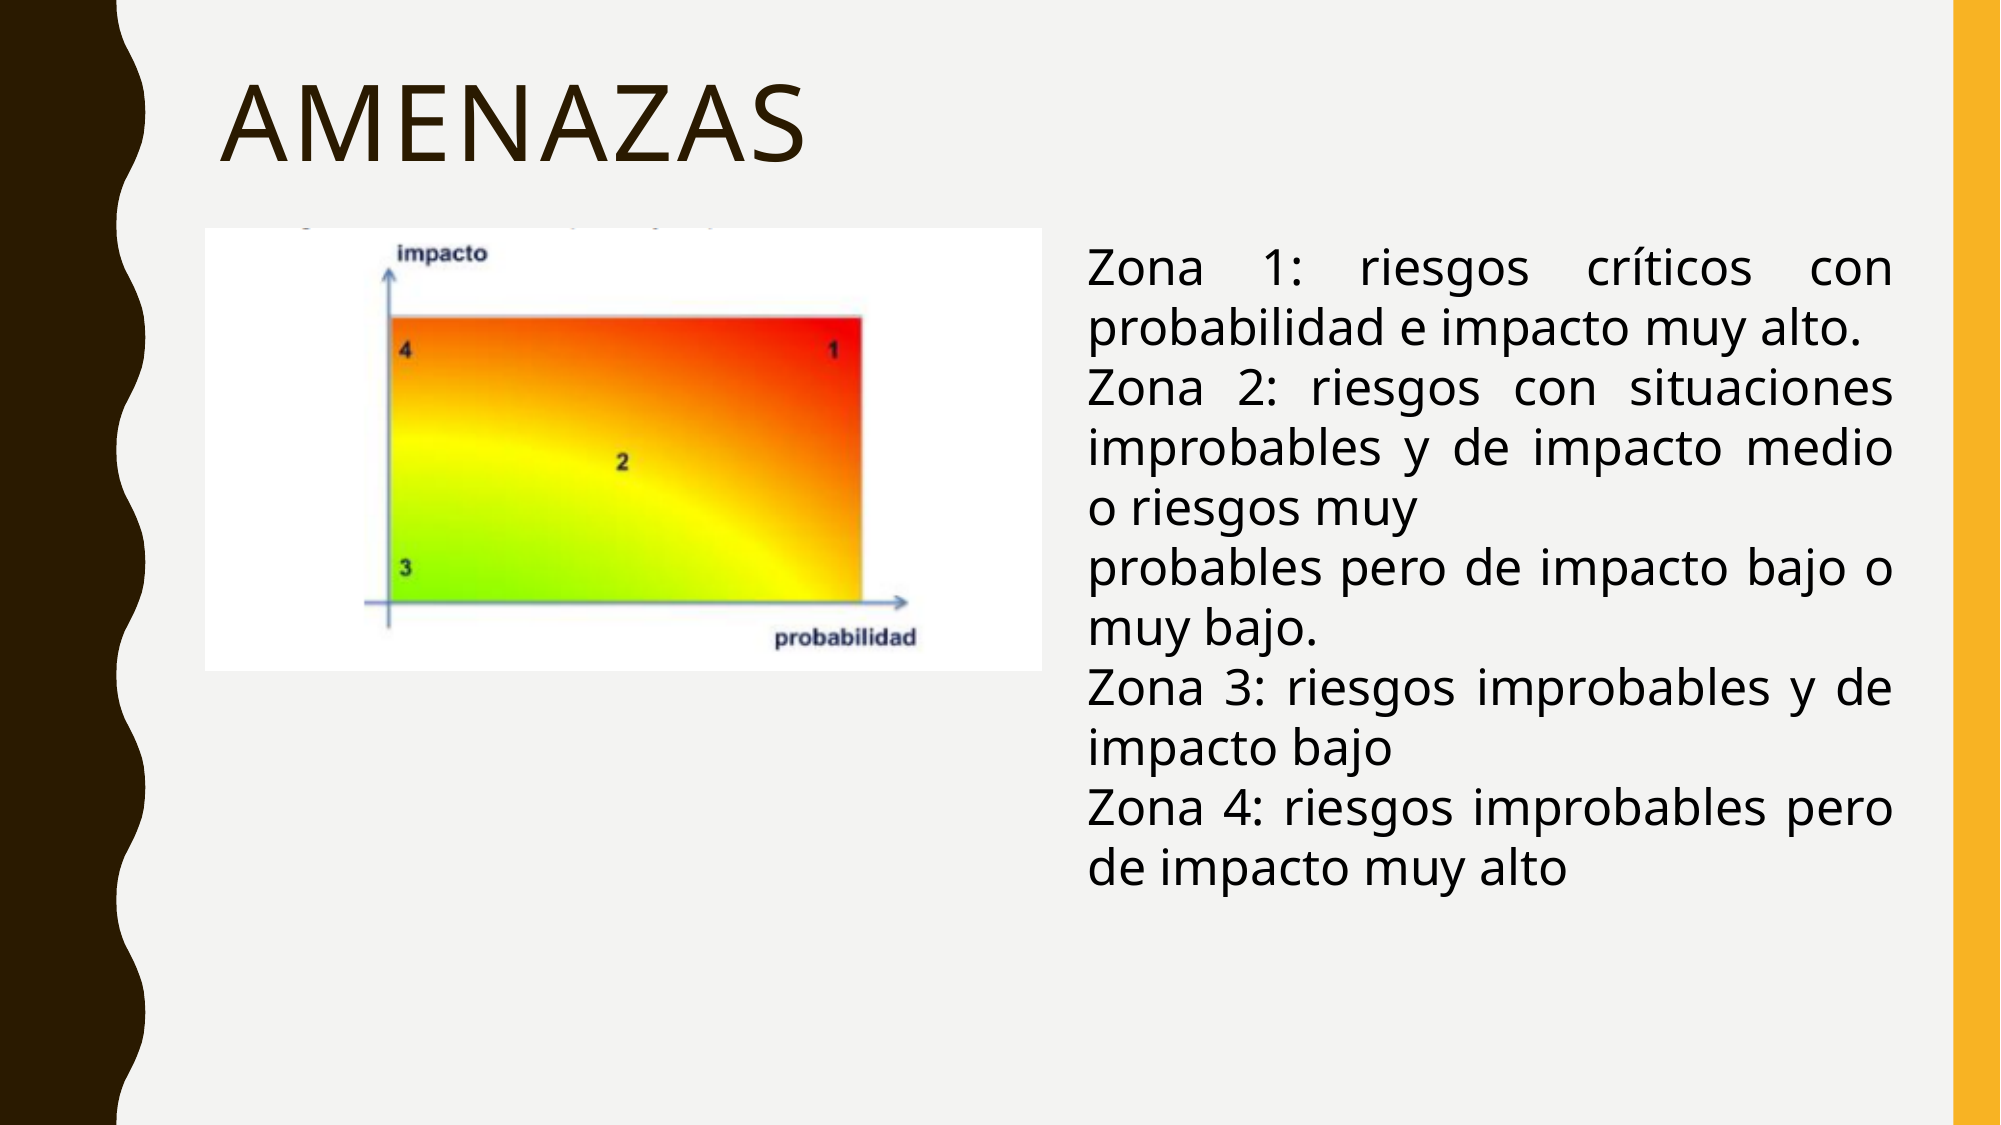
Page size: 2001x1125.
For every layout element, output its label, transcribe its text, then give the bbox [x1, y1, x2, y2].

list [205, 228, 1042, 671]
title Amenazas [205, 62, 1875, 308]
text_box Zona 1: riesgos críticos con probabilidad e impacto muy alto. Zona 2: riesgos con situaciones improbables y de impacto medio o riesgos muy probables pero de impacto bajo o muy bajo. Zona 3: riesgos improbables y de impacto bajo Zona 4: riesgos improbables pero de impacto muy alto [1073, 228, 1910, 904]
